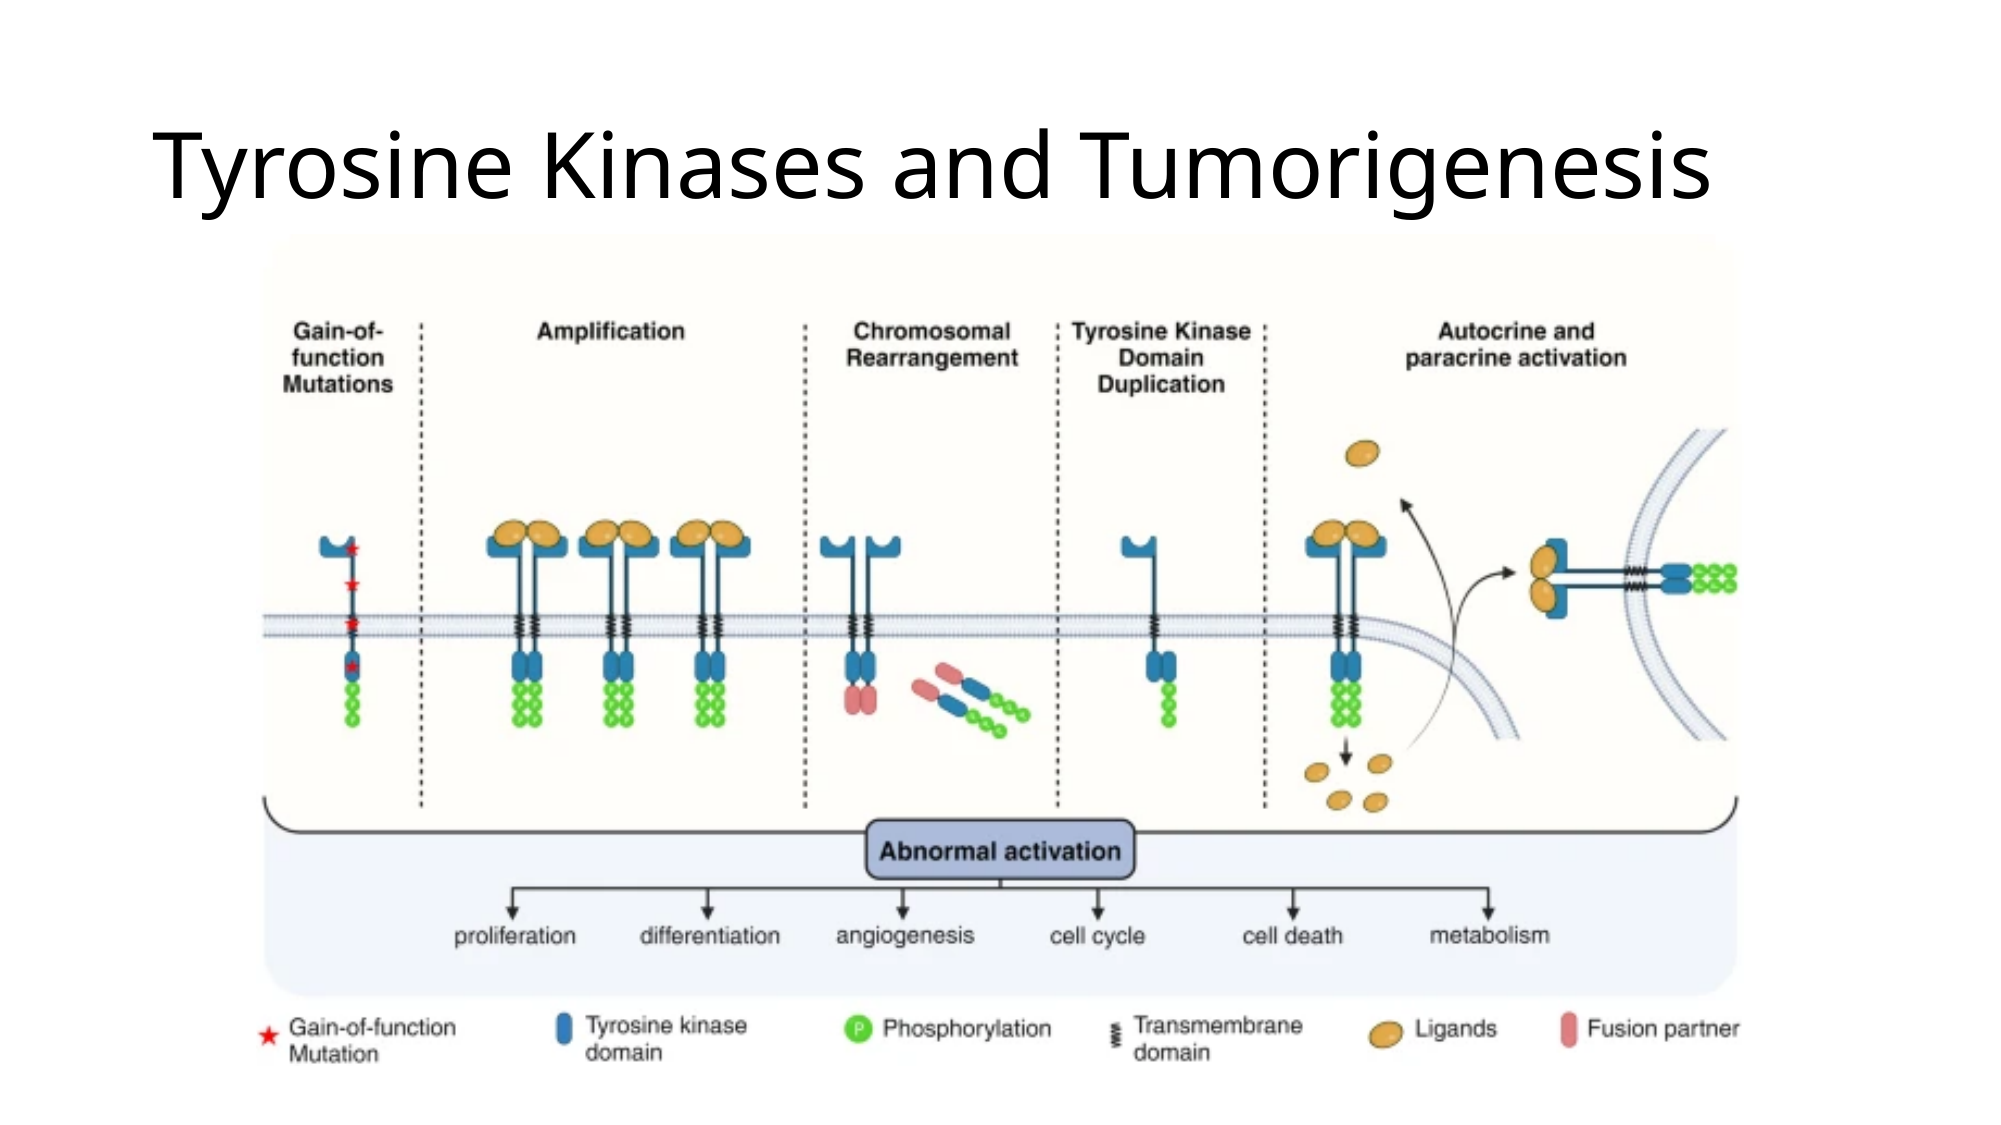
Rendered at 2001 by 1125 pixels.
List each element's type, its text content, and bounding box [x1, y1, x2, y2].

title Tyrosine Kinases and Tumorigenesis [137, 59, 1863, 278]
picture [255, 234, 1744, 1066]
